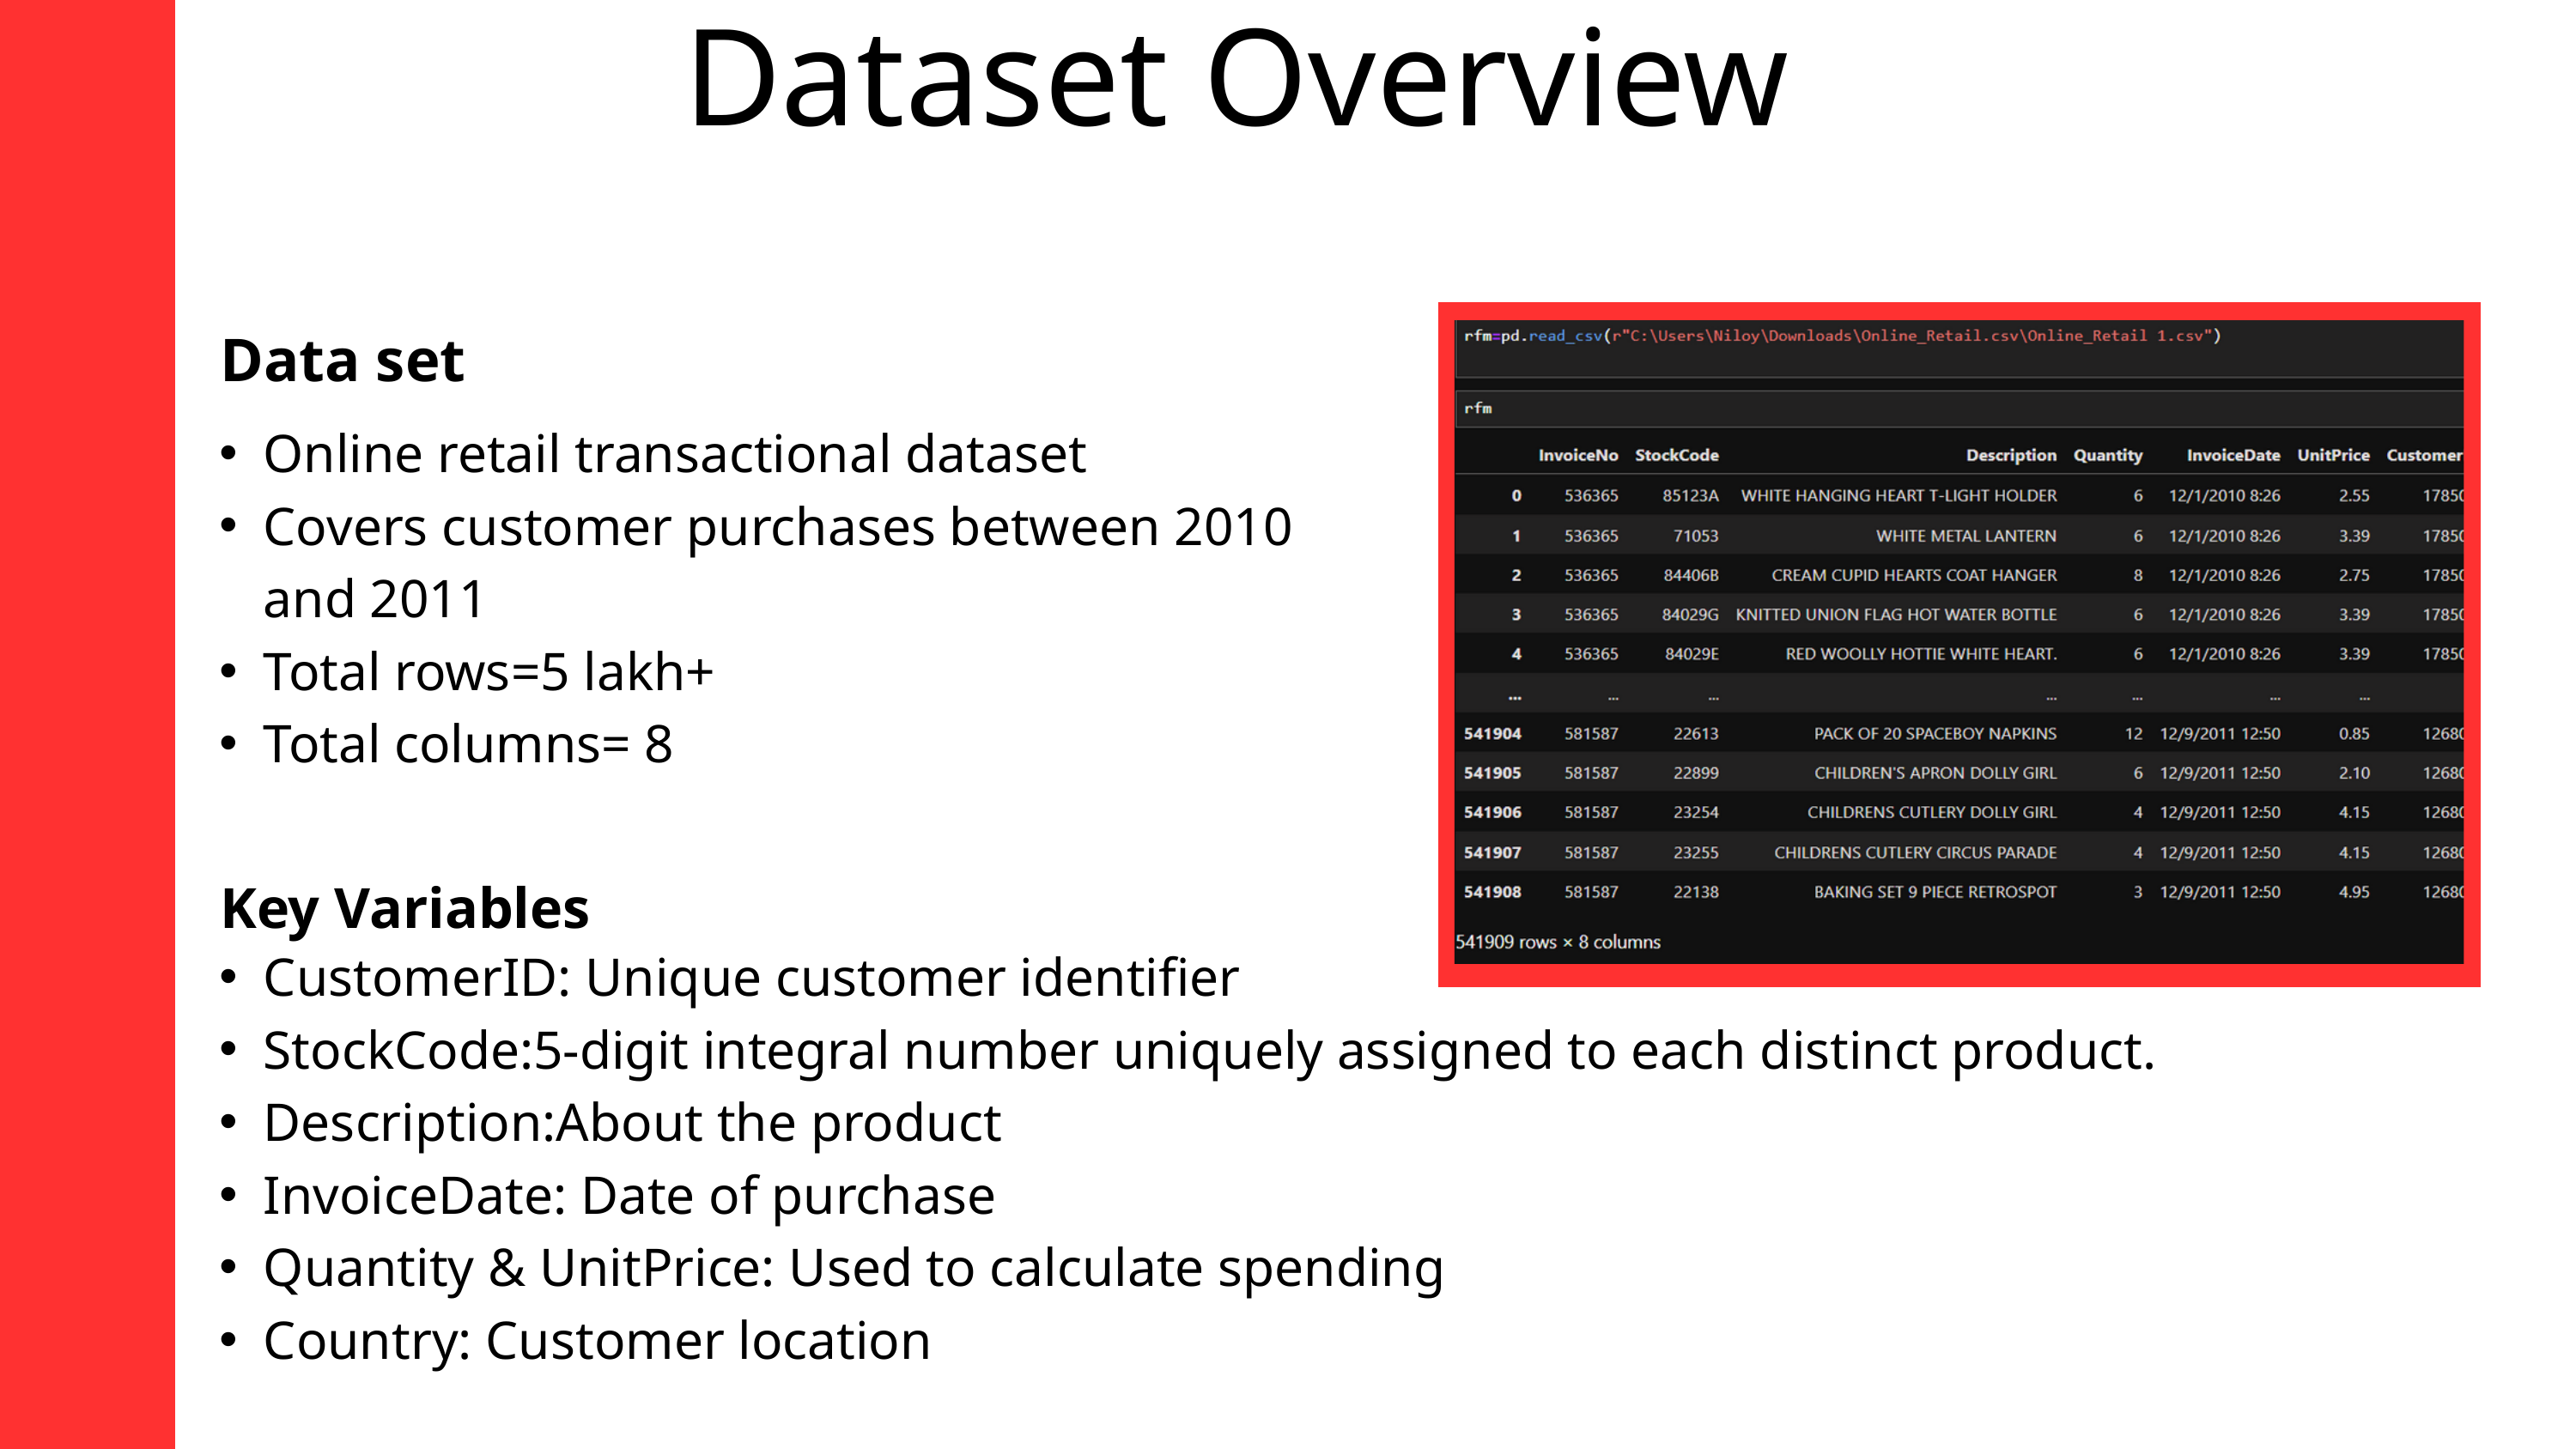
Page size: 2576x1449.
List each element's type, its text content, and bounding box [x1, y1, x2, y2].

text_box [0, 0, 176, 1449]
text_box CustomerID: Unique customer identifier StockCode:5-digit integral number uniquely assigned to each distinct product. Description:About the product InvoiceDate: Date of purchase Quantity & UnitPrice: Used to calculate spending Country: Customer location [182, 861, 2284, 1442]
text_box Dataset Overview [683, 24, 2226, 411]
text_box Data set [220, 310, 661, 393]
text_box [1437, 301, 2482, 988]
text_box Online retail transactional dataset Covers customer purchases between 2010 and 2011 Total rows=5 lakh+ Total columns= 8 [182, 410, 1321, 846]
